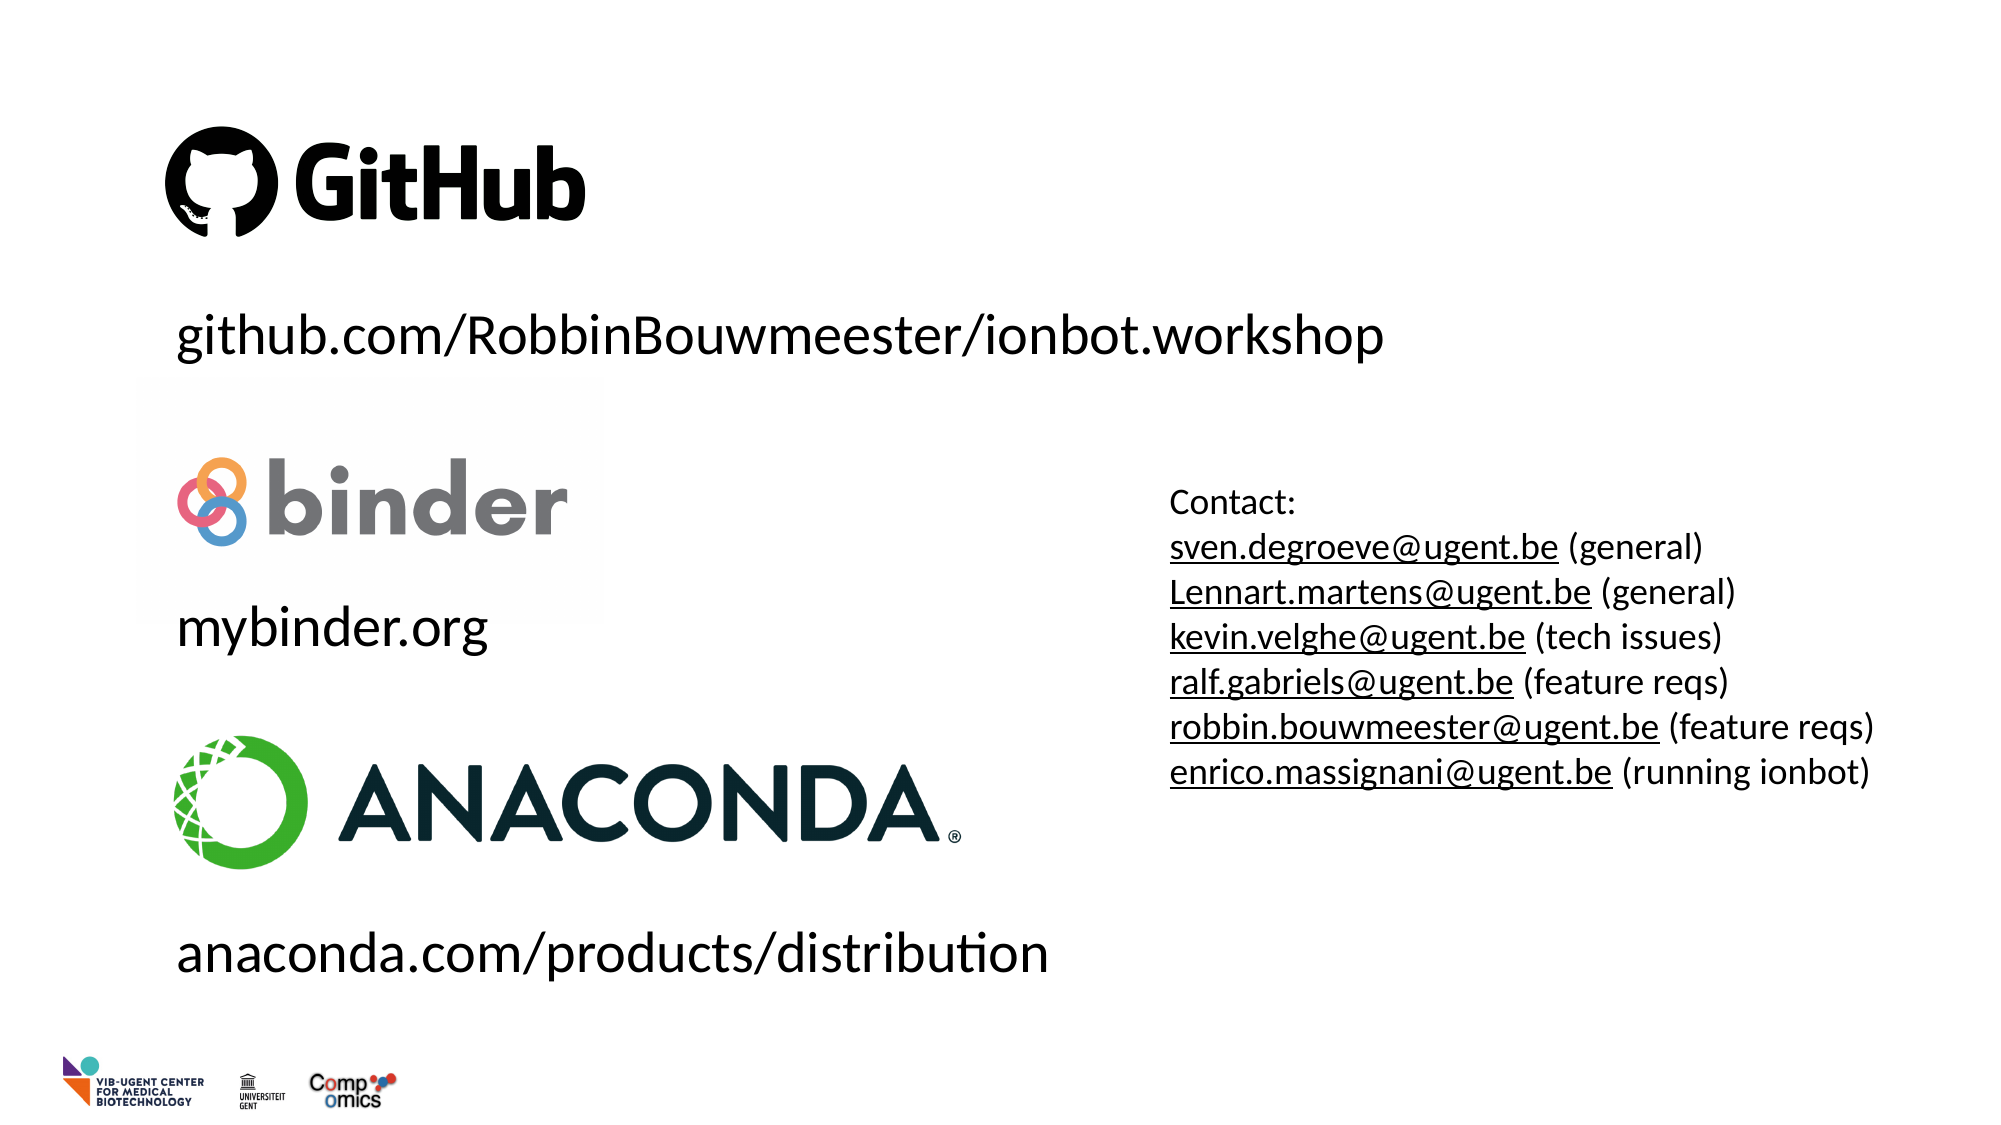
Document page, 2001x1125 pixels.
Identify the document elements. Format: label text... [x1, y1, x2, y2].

text_box anaconda.com/products/distribution [161, 906, 1521, 992]
picture [136, 377, 604, 624]
text_box mybinder.org [161, 580, 1154, 666]
picture [161, 669, 978, 932]
picture [56, 1049, 409, 1125]
picture [161, 61, 589, 302]
text_box github.com/RobbinBouwmeester/ionbot.workshop [161, 288, 1499, 374]
text_box Contact: sven.degroeve@ugent.be (general) Lennart.martens@ugent.be (general) kevin.velghe@ugent.be (tech issues) ralf.gabriels@ugent.be (feature reqs) robbin.bouwmeester@ugent.be (feature reqs) enrico.massignani@ugent.be (running ionbot) [1154, 469, 1954, 889]
